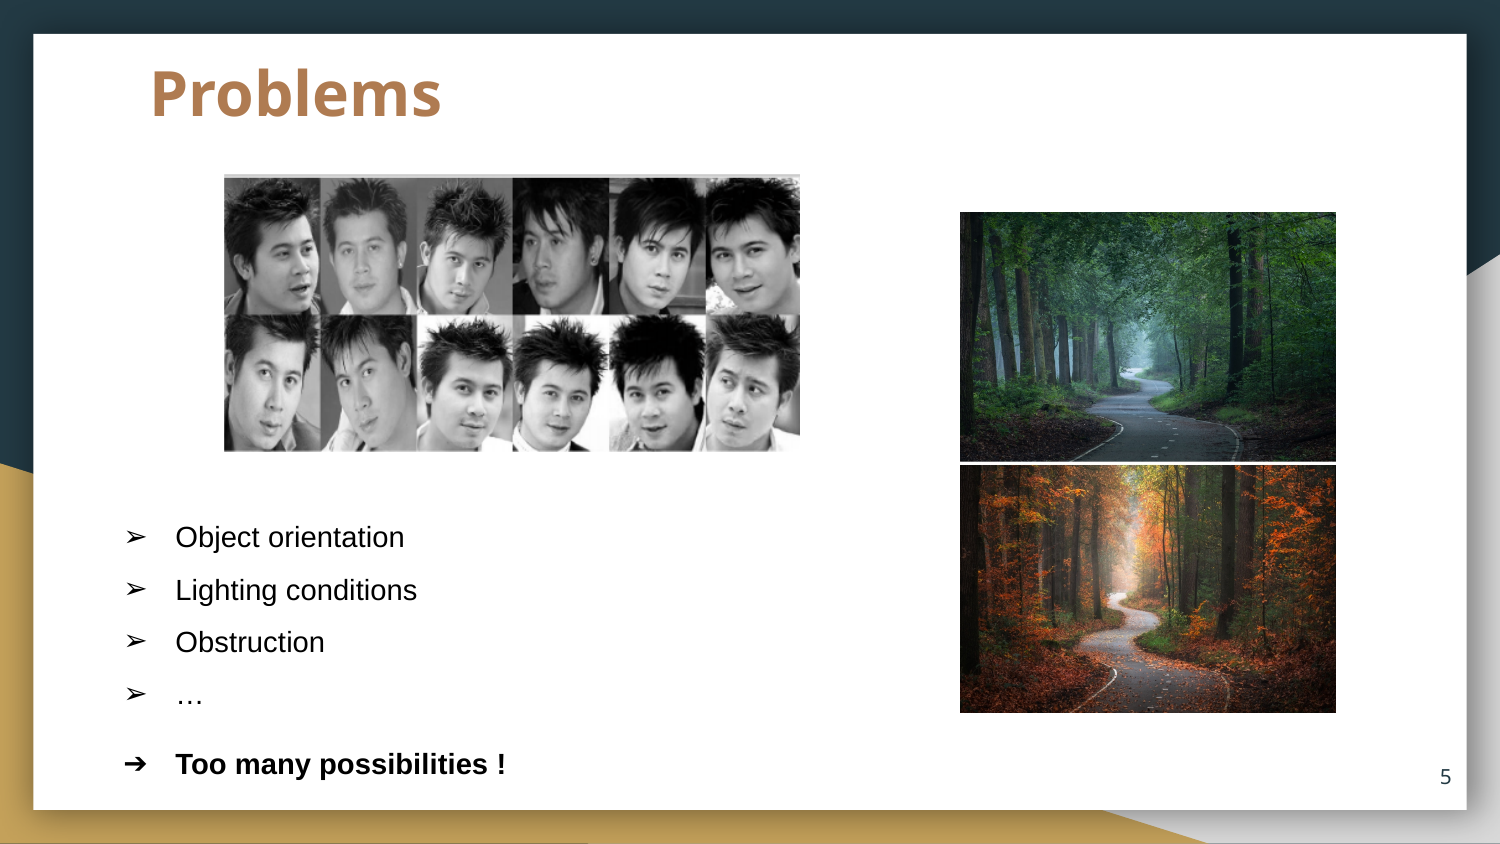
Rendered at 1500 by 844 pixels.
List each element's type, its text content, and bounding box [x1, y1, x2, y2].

text_box Object orientation Lighting conditions Obstruction … Too many possibilities ! [85, 485, 975, 796]
title Problems [134, 38, 1366, 196]
picture [959, 212, 1336, 713]
slide_number ‹#› [1376, 745, 1467, 810]
picture [223, 173, 800, 452]
